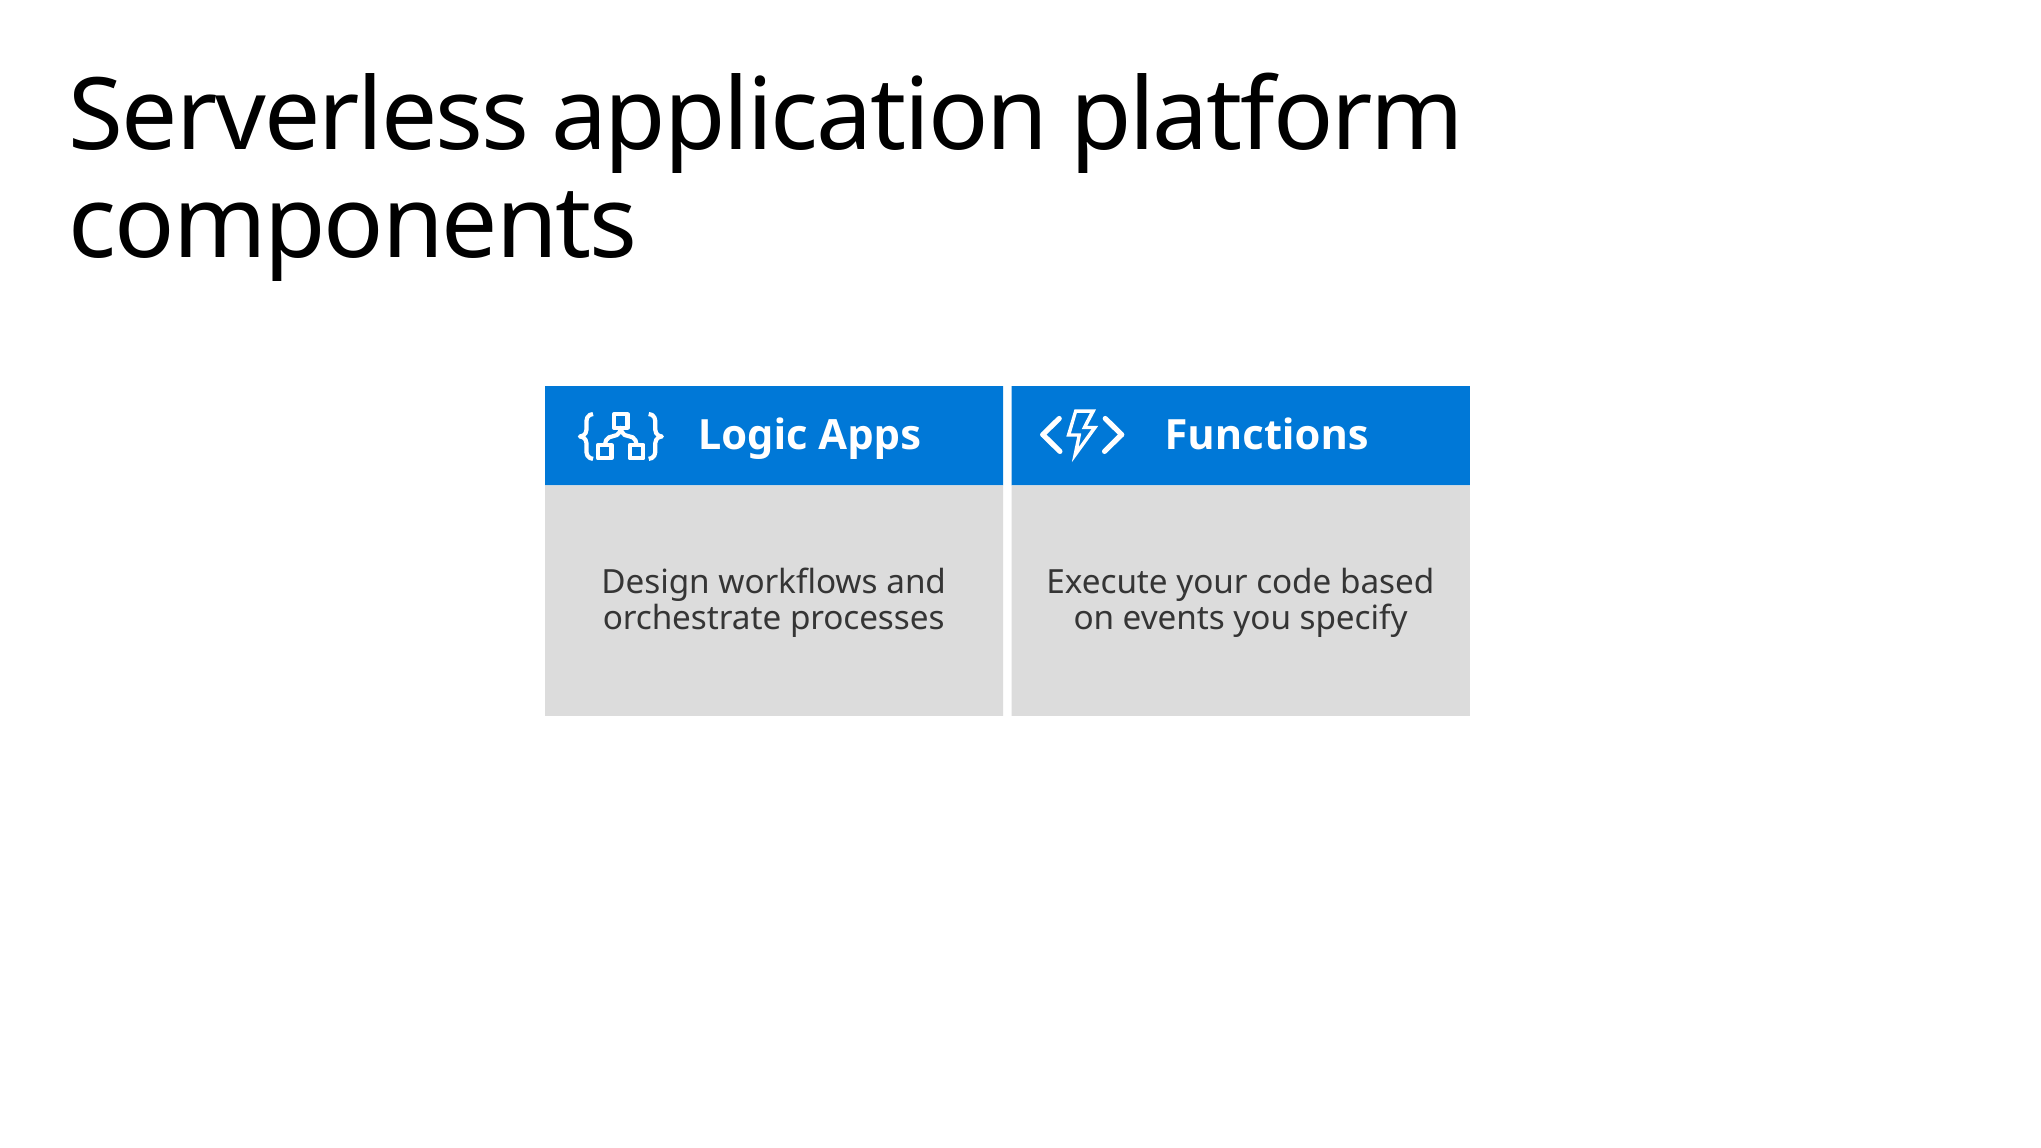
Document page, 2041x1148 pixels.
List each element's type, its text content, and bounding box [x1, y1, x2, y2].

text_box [1011, 385, 1471, 717]
title Serverless application platform components [45, 48, 1996, 199]
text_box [544, 385, 1004, 717]
